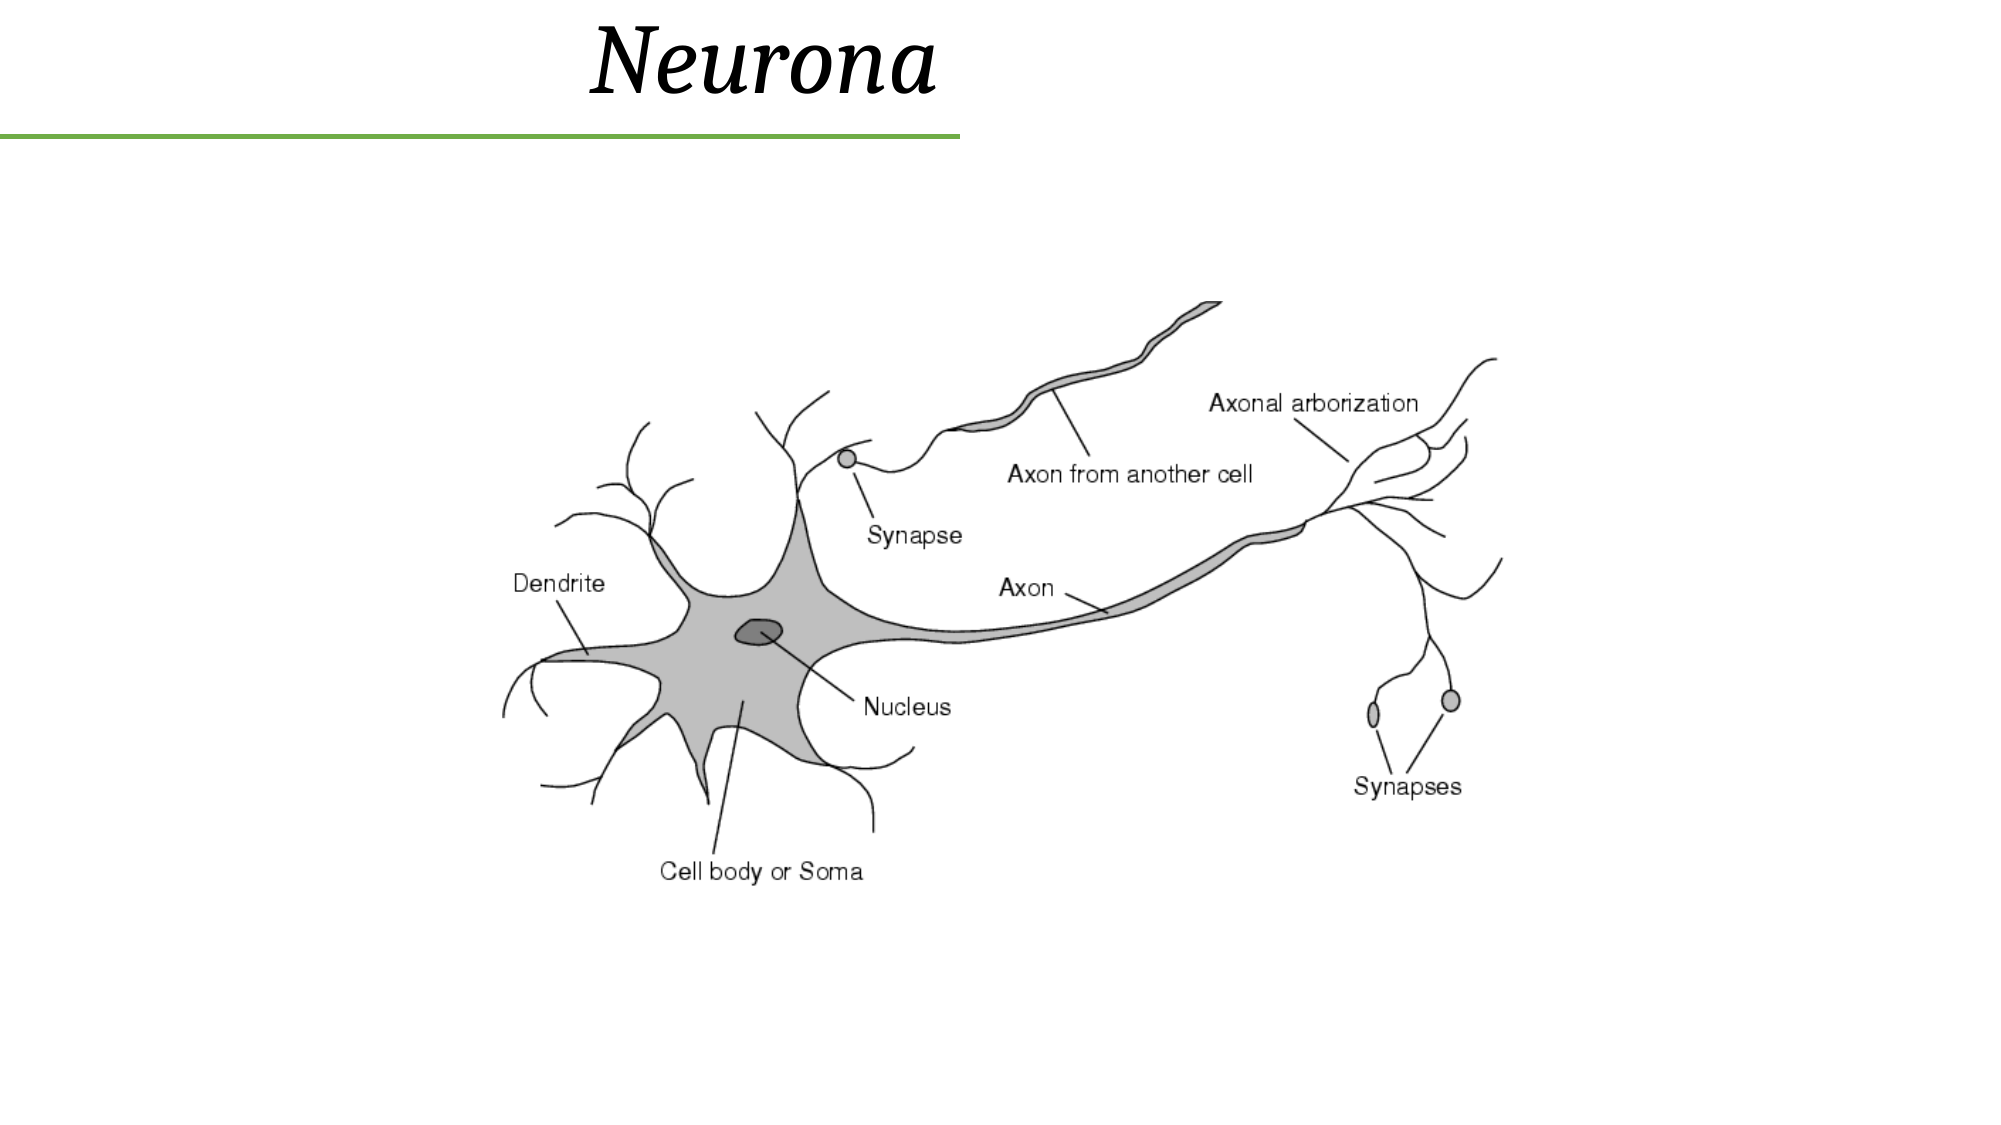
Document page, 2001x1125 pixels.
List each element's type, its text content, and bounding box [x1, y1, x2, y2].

text_box Neurona [574, 0, 1041, 167]
picture [501, 300, 1504, 890]
